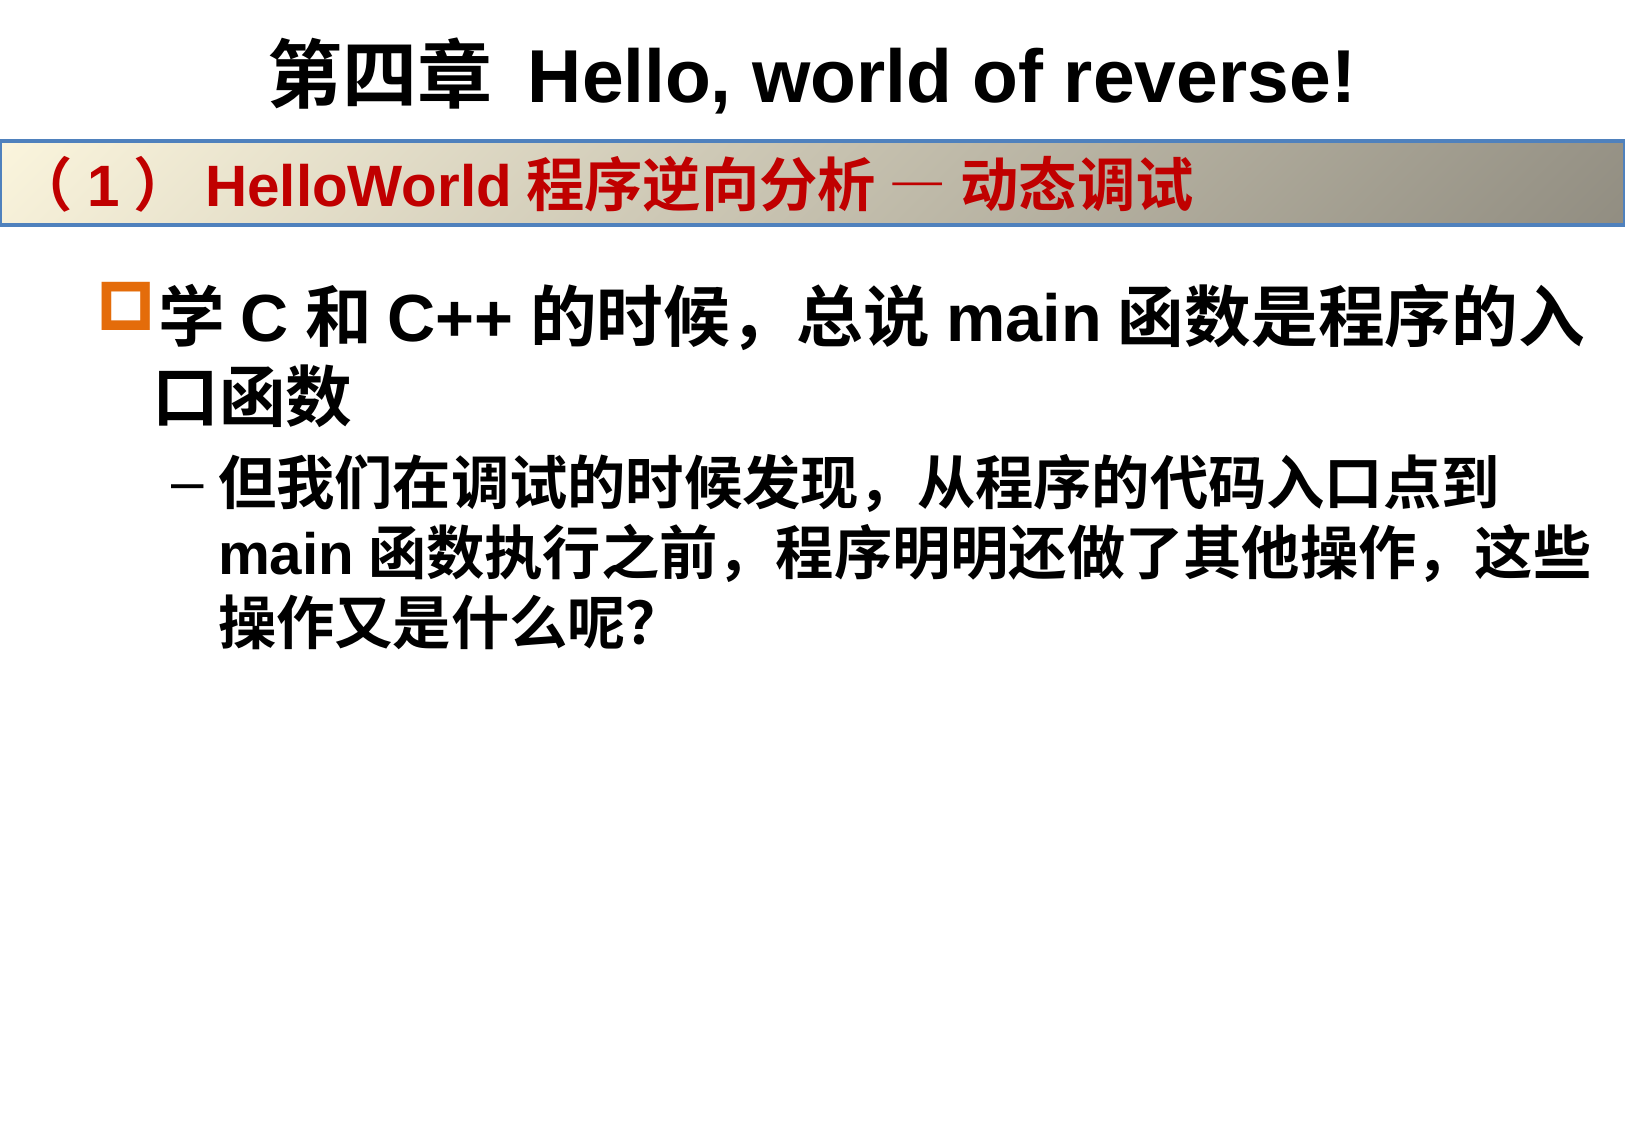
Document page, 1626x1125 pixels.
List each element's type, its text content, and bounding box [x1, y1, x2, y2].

text_box （1）HelloWorld程序逆向分析 — 动态调试 [0, 139, 1625, 227]
title 第四章 Hello, world of reverse! [81, 19, 1544, 126]
list 学C和C++的时候，总说main函数是程序的入口函数 但我们在调试的时候发现，从程序的代码入口点到main函数执行之前，程序明明还做了其他操作，这些操作又是什么呢？ [81, 267, 1625, 985]
